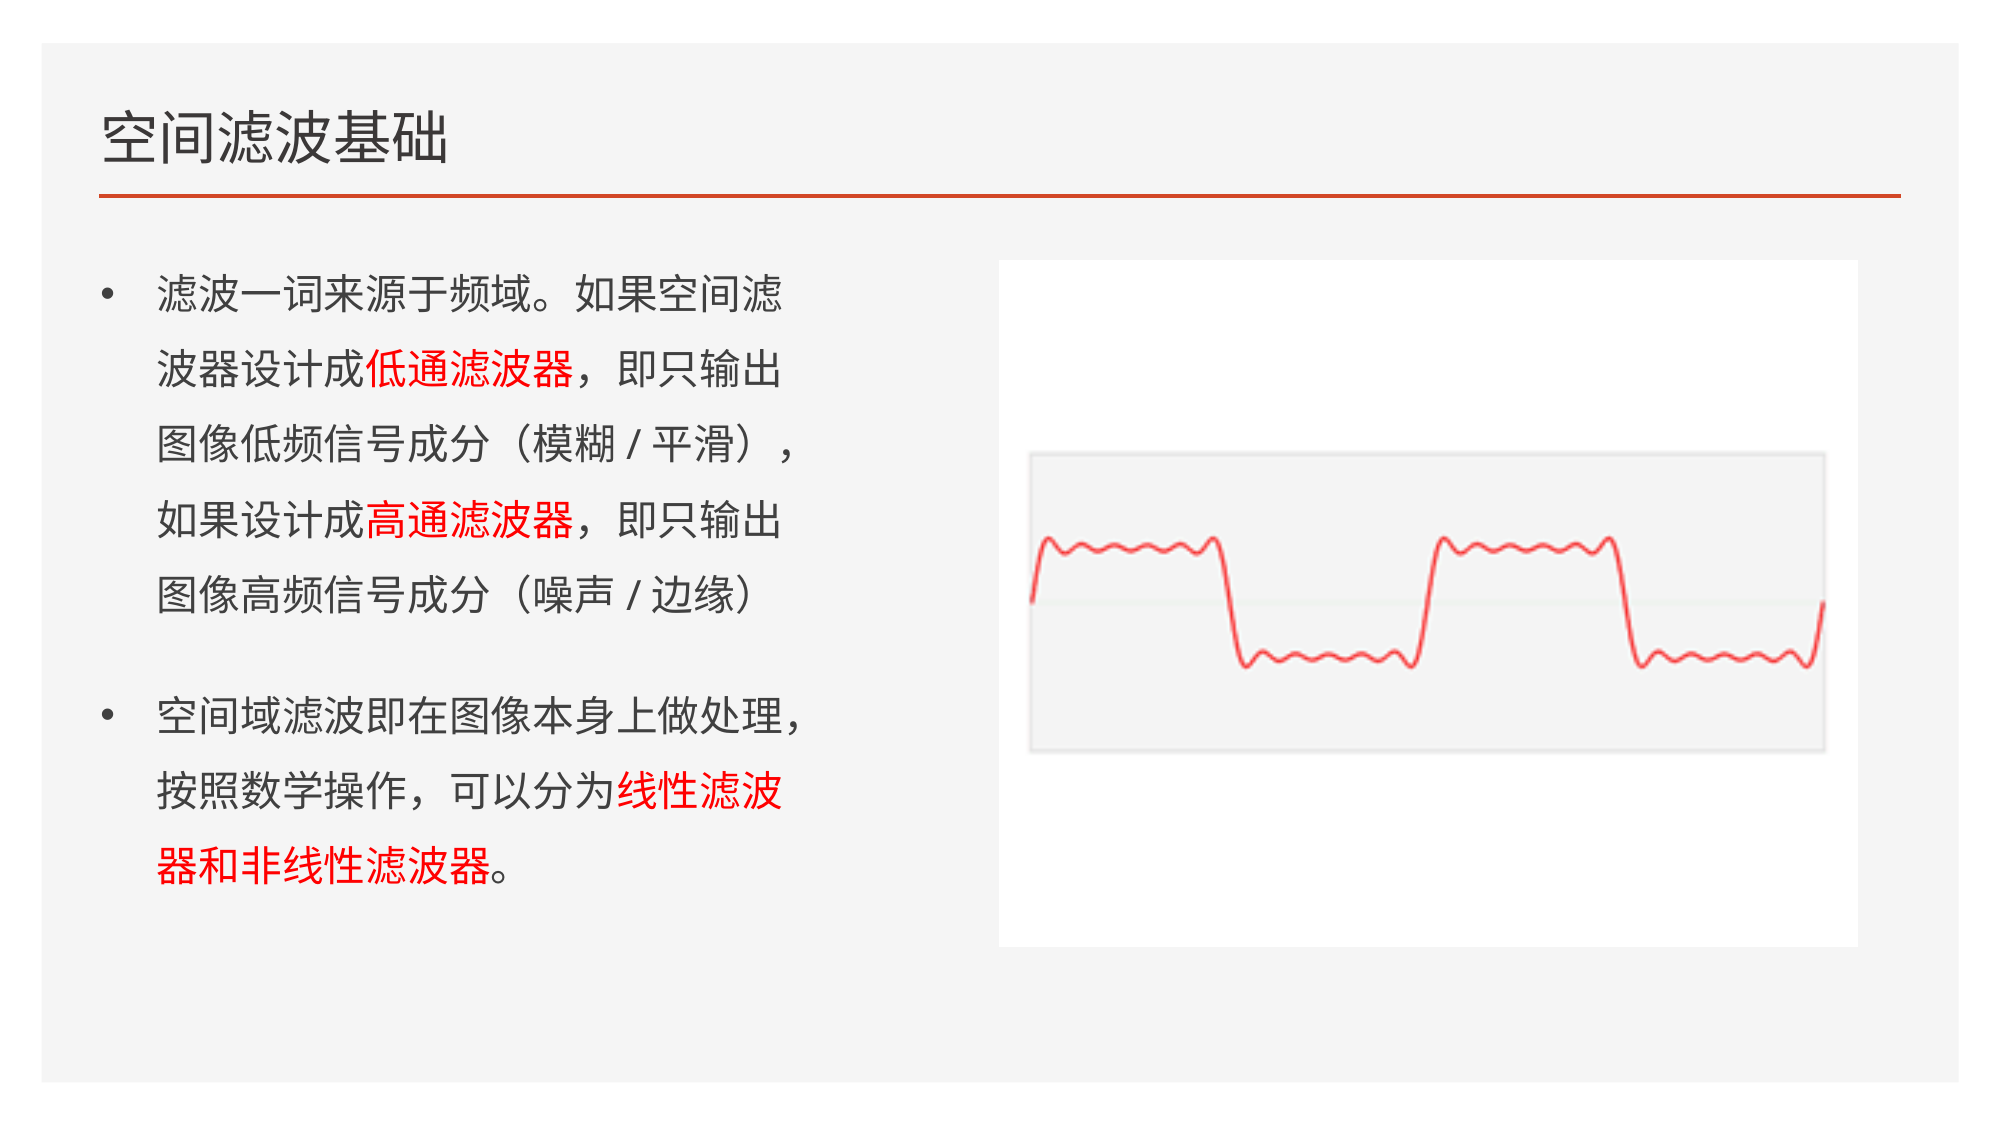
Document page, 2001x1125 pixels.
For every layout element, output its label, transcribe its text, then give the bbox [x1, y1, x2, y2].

list 滤波一词来源于频域。如果空间滤波器设计成低通滤波器，即只输出图像低频信号成分（模糊/平滑），如果设计成高通滤波器，即只输出图像高频信号成分（噪声/边缘） 空间域滤波即在图像本身上做处理，按照数学操作，可以分为线性滤波器和非线性滤波器。 [85, 235, 805, 1070]
title 空间滤波基础 [85, 73, 1214, 179]
picture [999, 260, 1858, 947]
